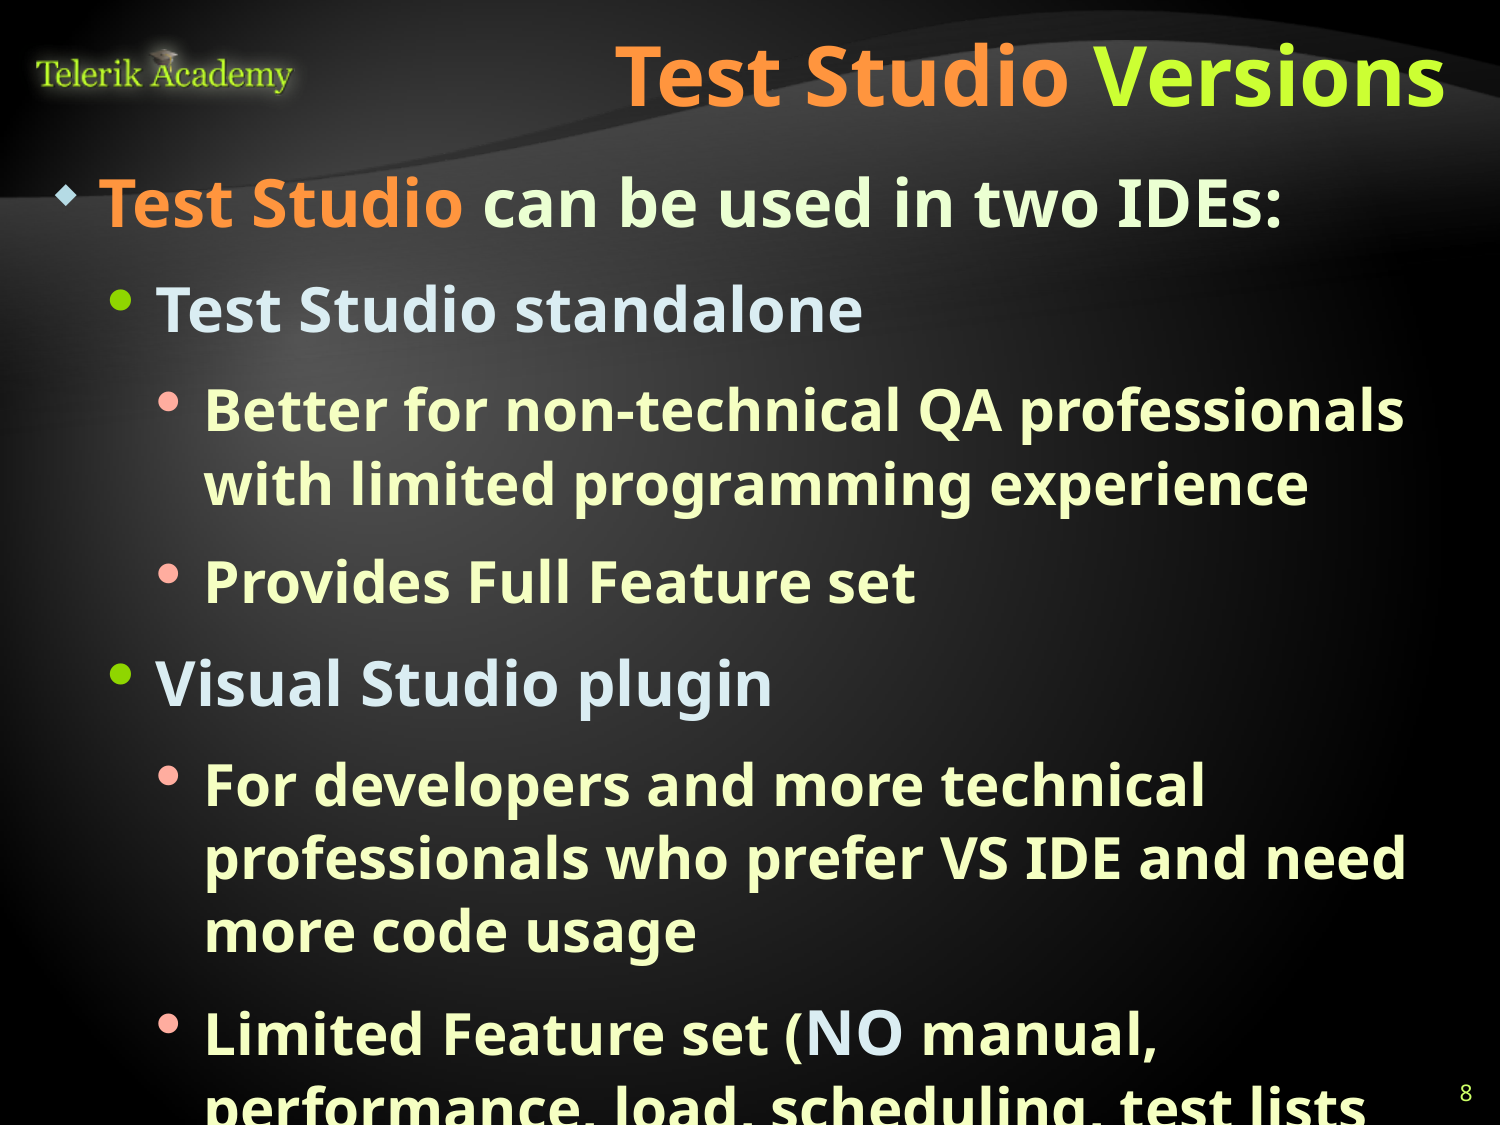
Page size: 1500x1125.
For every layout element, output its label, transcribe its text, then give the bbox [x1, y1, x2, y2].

picture [0, 0, 1500, 1125]
list Test Studio can be used in two IDEs: Test Studio standalone Better for non-technical QA professionals with limited programming experience Provides Full Feature set Visual Studio plugin For developers and more technical professionals who prefer VS IDE and need more code usage Limited Feature set (NO manual, performance, load, scheduling, test lists and results) [37, 149, 1463, 1100]
title Test Studio Versions [300, 12, 1463, 149]
slide_number 8 [1412, 1074, 1488, 1113]
